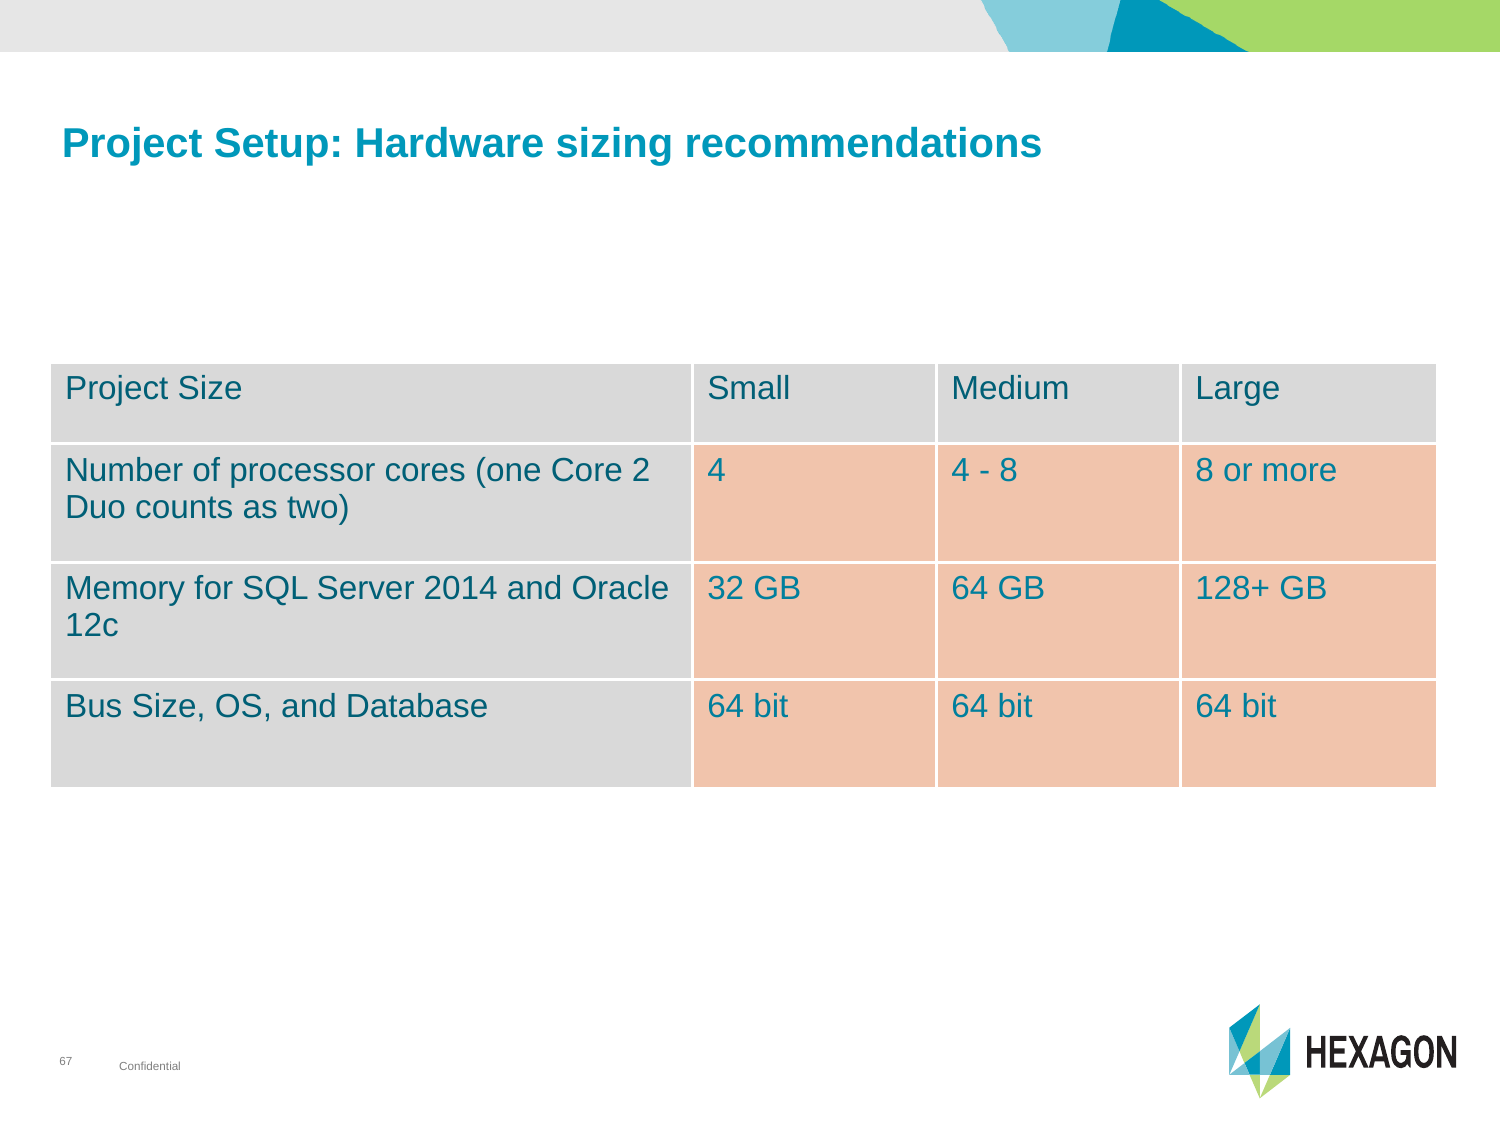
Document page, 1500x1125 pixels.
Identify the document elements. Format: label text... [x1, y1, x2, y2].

table_cell 4 - 8 [938, 445, 1179, 561]
table_cell 64 bit [938, 681, 1179, 787]
title Project Setup: Hardware sizing recommendations [46, 106, 1456, 188]
table_cell Number of processor cores (one Core 2 Duo counts as two) [51, 445, 691, 561]
table_cell 64 GB [938, 564, 1179, 678]
table_cell Memory for SQL Server 2014 and Oracle 12c [51, 564, 691, 678]
table_cell 8 or more [1182, 445, 1436, 561]
picture [0, 0, 1119, 52]
table_cell 32 GB [694, 564, 935, 678]
table_cell 128+ GB [1182, 564, 1436, 678]
table_cell 64 bit [694, 681, 935, 787]
table_cell 64 bit [1182, 681, 1436, 787]
table_cell 4 [694, 445, 935, 561]
table_cell Bus Size, OS, and Database [51, 681, 691, 787]
table_header Large [1182, 364, 1436, 442]
table_header Medium [938, 364, 1179, 442]
table_header Project Size [51, 364, 691, 442]
picture [1162, 0, 1500, 52]
table_header Small [694, 364, 935, 442]
